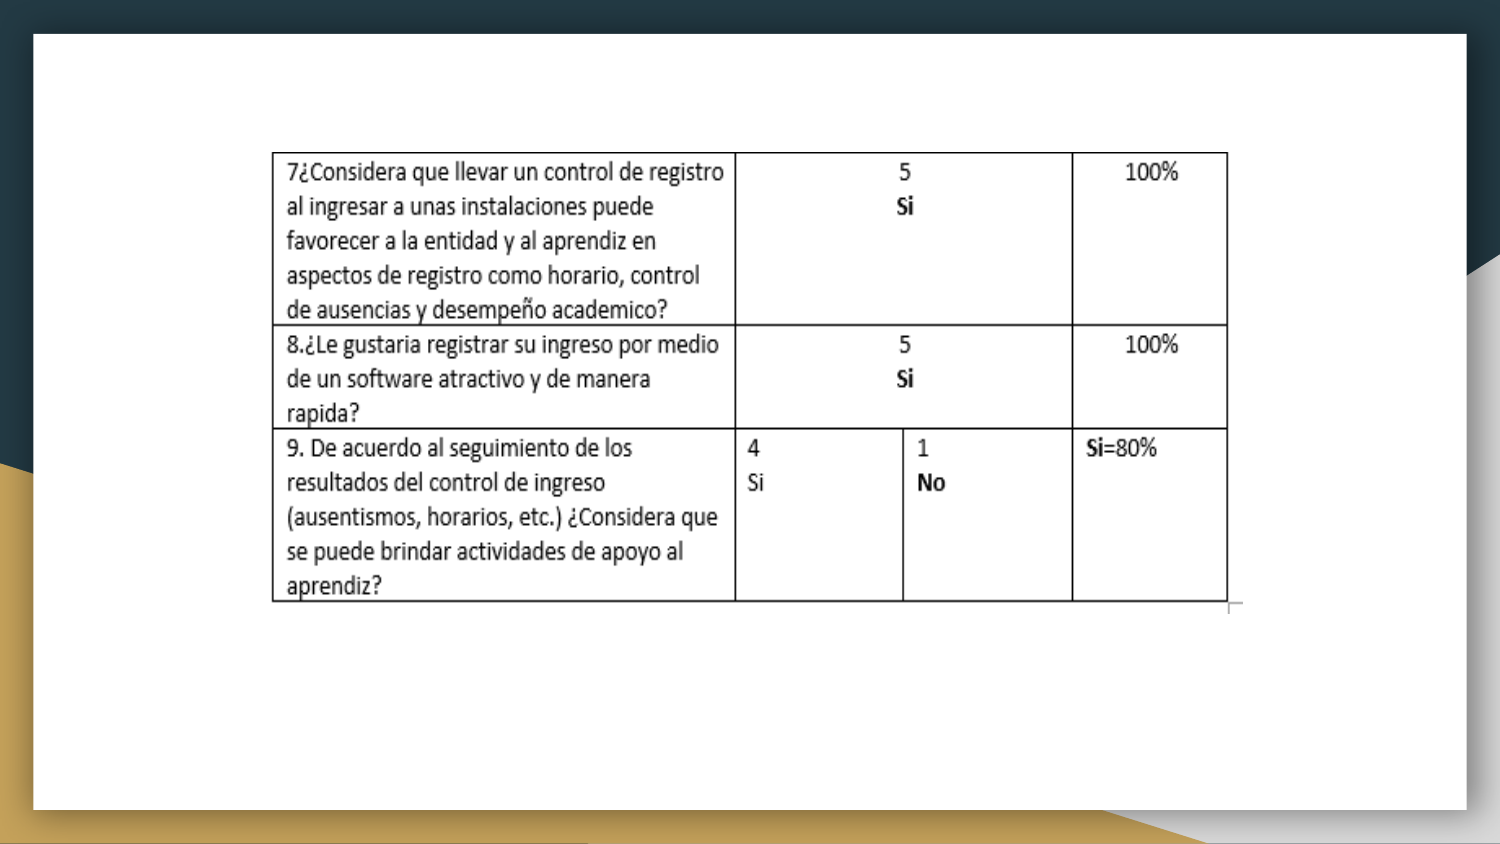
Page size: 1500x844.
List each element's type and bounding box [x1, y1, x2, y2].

picture [256, 152, 1244, 614]
